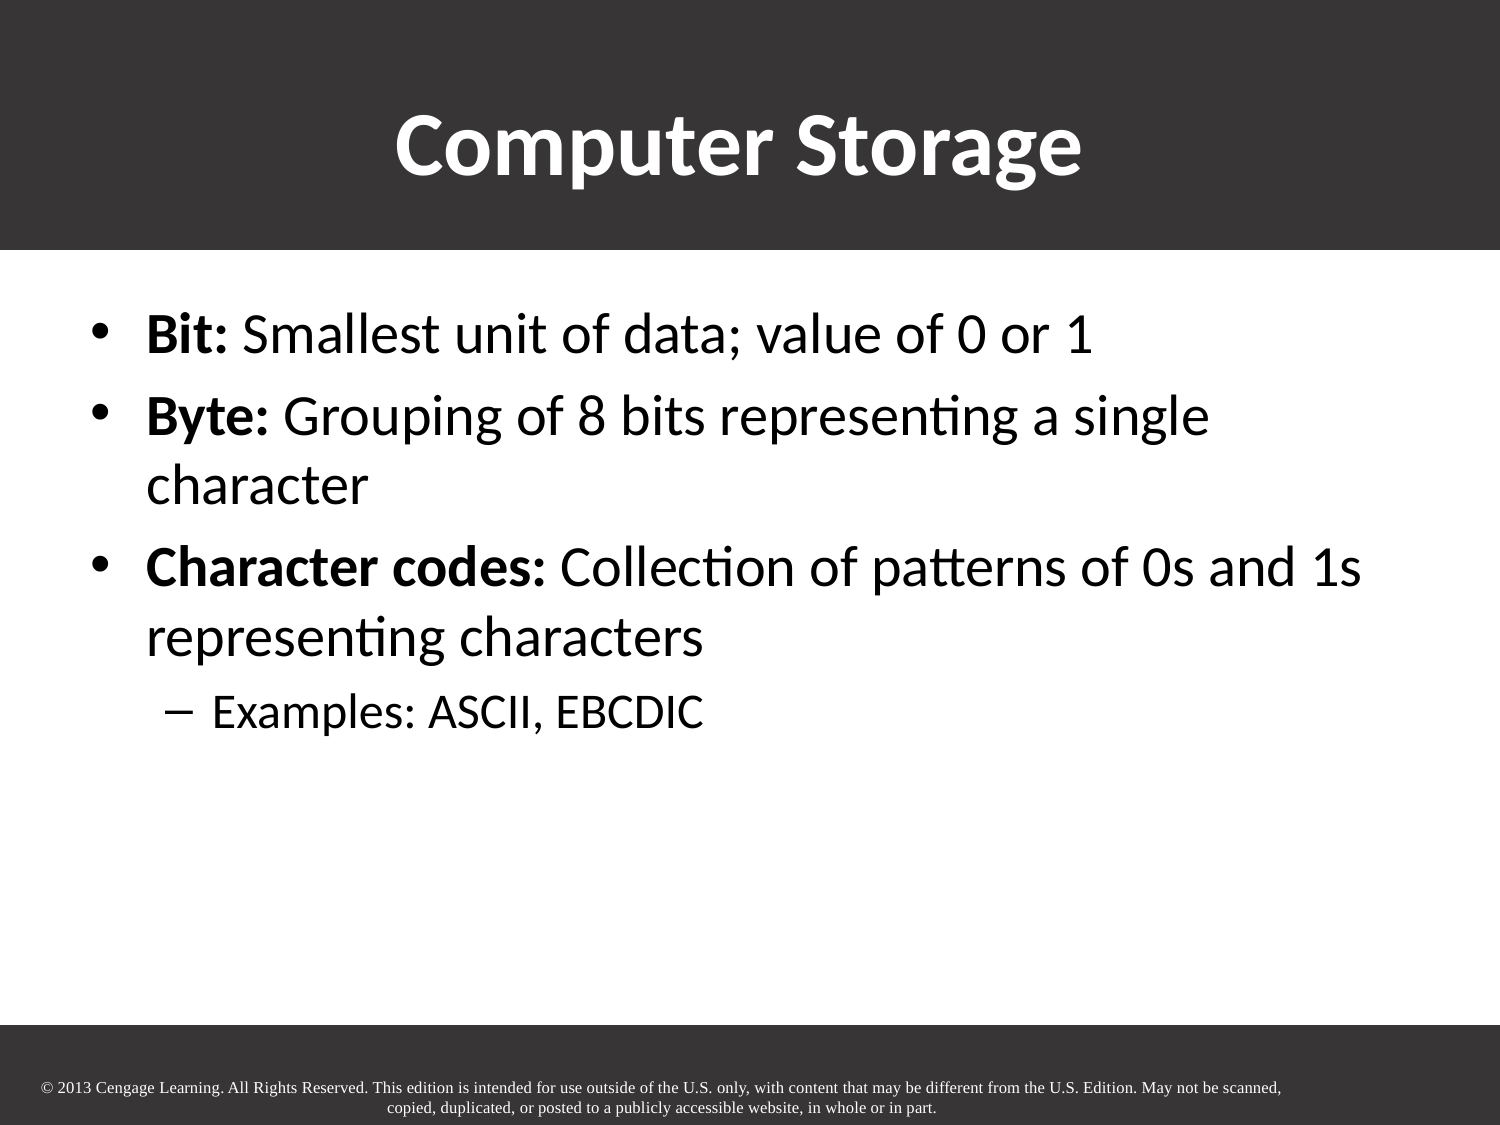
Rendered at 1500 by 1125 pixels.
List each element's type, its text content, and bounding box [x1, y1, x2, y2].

footer [0, 1065, 1163, 1125]
list Bit: Smallest unit of data; value of 0 or 1 Byte: Grouping of 8 bits representing a single character Character codes: Collection of patterns of 0s and 1s representing characters Examples: ASCII, EBCDIC [75, 287, 1425, 1005]
title Computer Storage [75, 45, 1425, 233]
text_box © 2013 Cengage Learning. All Rights Reserved. This edition is intended for use outside of the U.S. only, with content that may be different from the U.S. Edition. May not be scanned, copied, duplicated, or posted to a publicly accessible website, in whole or in part. [1163, 1069, 1325, 1125]
